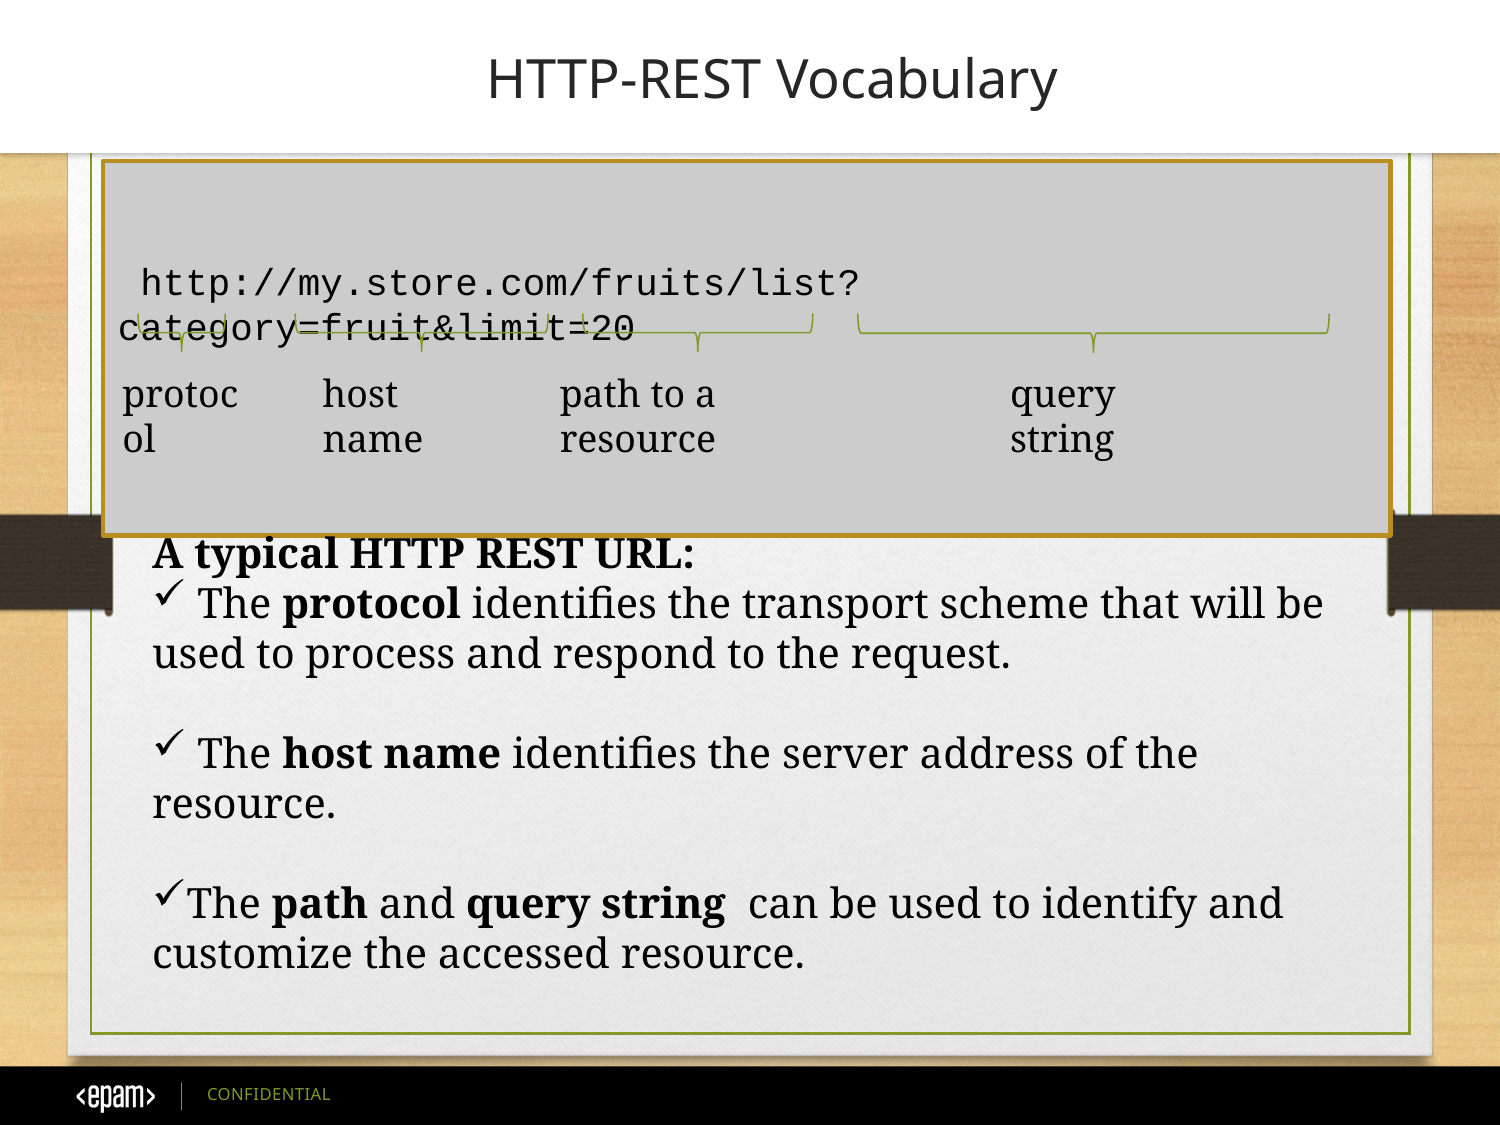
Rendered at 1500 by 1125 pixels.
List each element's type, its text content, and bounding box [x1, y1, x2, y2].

text_box http://my.store.com/fruits/list?category=fruit&limit=20 [103, 160, 1391, 536]
text_box query string [995, 362, 1214, 468]
text_box [137, 313, 227, 353]
text_box [294, 313, 549, 353]
text_box [857, 313, 1330, 354]
list HTTP-REST Vocabulary [0, 0, 1500, 153]
picture [76, 1085, 155, 1113]
text_box path to a resource [545, 362, 859, 468]
text_box host name [307, 362, 504, 468]
text_box protocol [107, 362, 264, 468]
text_box [582, 313, 814, 353]
text_box A typical HTTP REST URL: The protocol identifies the transport scheme that will be used to process and respond to the request. The host name identifies the server address of the resource. The path and query string can be used to identify and customize the accessed resource. [137, 519, 1372, 985]
picture [0, 153, 1500, 1066]
